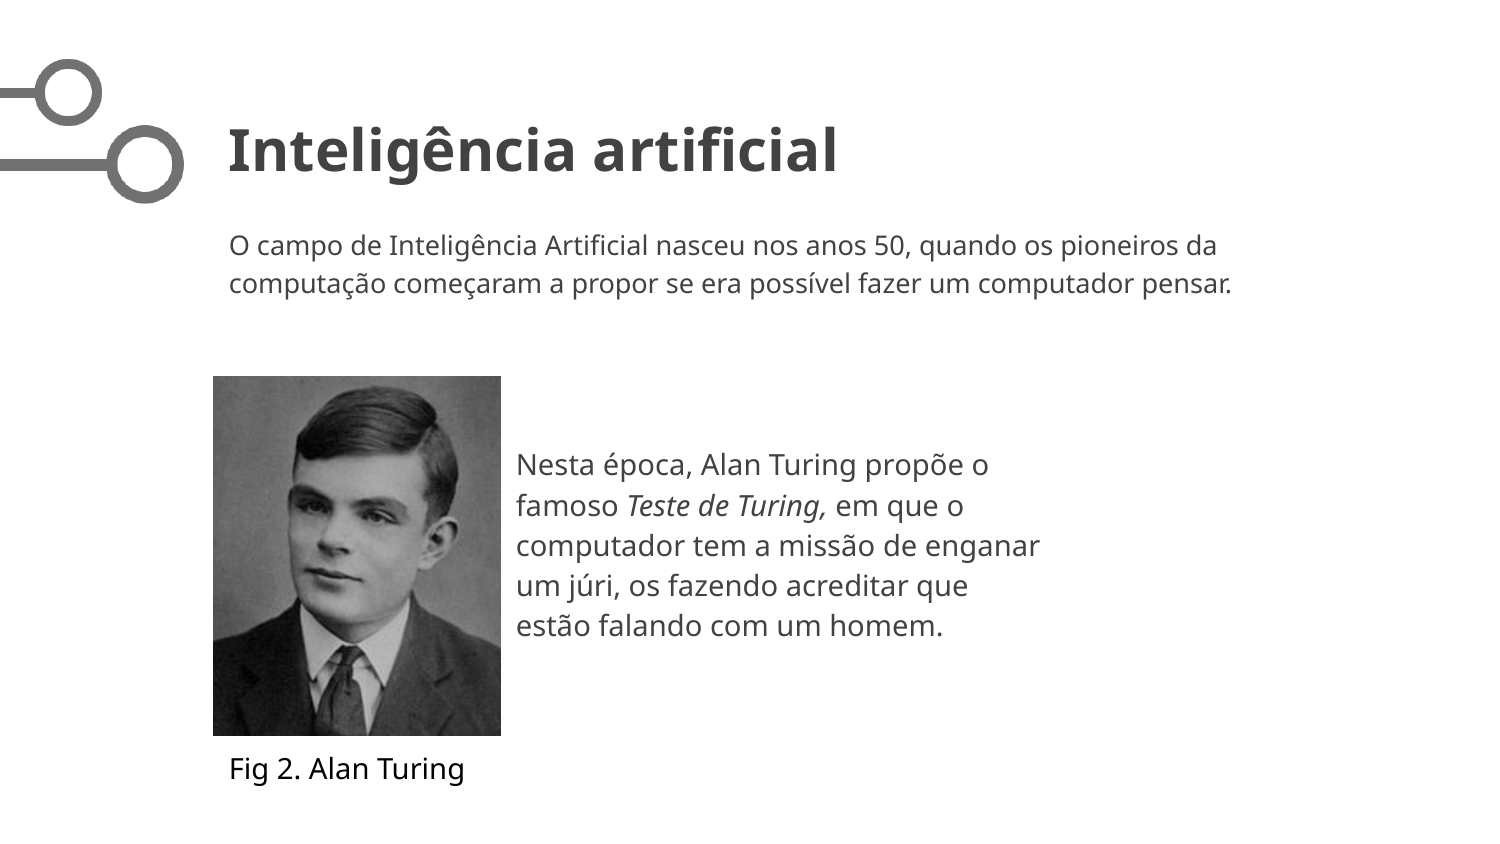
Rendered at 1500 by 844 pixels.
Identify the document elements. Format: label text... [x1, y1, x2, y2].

title Inteligência artificial [213, 98, 1368, 263]
picture [0, 0, 1146, 736]
list Nesta época, Alan Turing propõe o famoso Teste de Turing, em que o computador tem a missão de enganar um júri, os fazendo acreditar que estão falando com um homem. [506, 426, 1059, 711]
list O campo de Inteligência Artificial nasceu nos anos 50, quando os pioneiros da computação começaram a propor se era possível fazer um computador pensar. [213, 208, 1318, 409]
text_box Fig 2. Alan Turing [213, 743, 501, 809]
